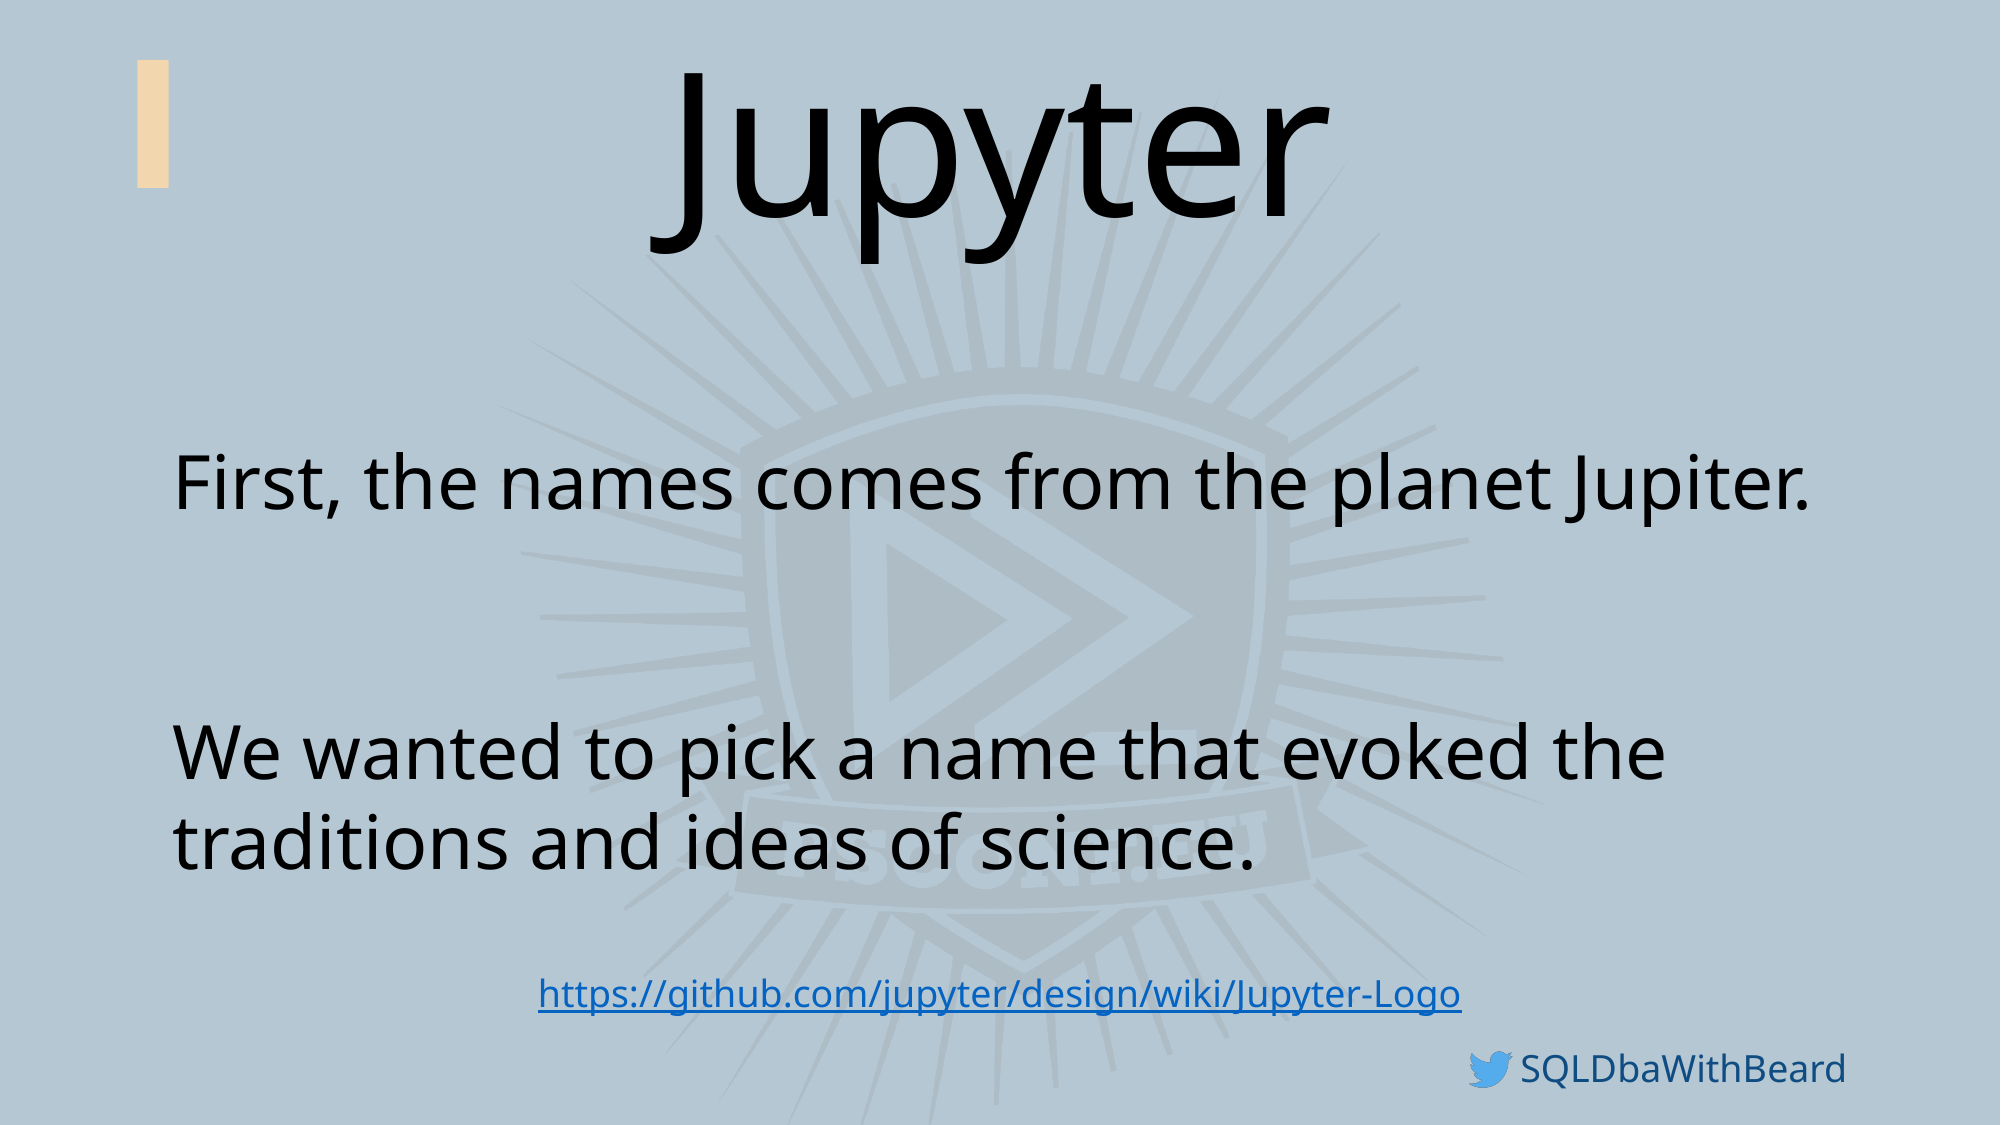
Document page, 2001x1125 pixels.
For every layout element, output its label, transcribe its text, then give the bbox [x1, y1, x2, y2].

text_box First, the names comes from the planet Jupiter. We wanted to pick a name that evoked the traditions and ideas of science. [157, 427, 1843, 893]
text_box https://github.com/jupyter/design/wiki/Jupyter-Logo [523, 962, 1477, 1029]
picture [1458, 1037, 1523, 1103]
list Jupyter [613, 35, 1387, 272]
footer SQLDbaWithBeard [1505, 1037, 1956, 1098]
